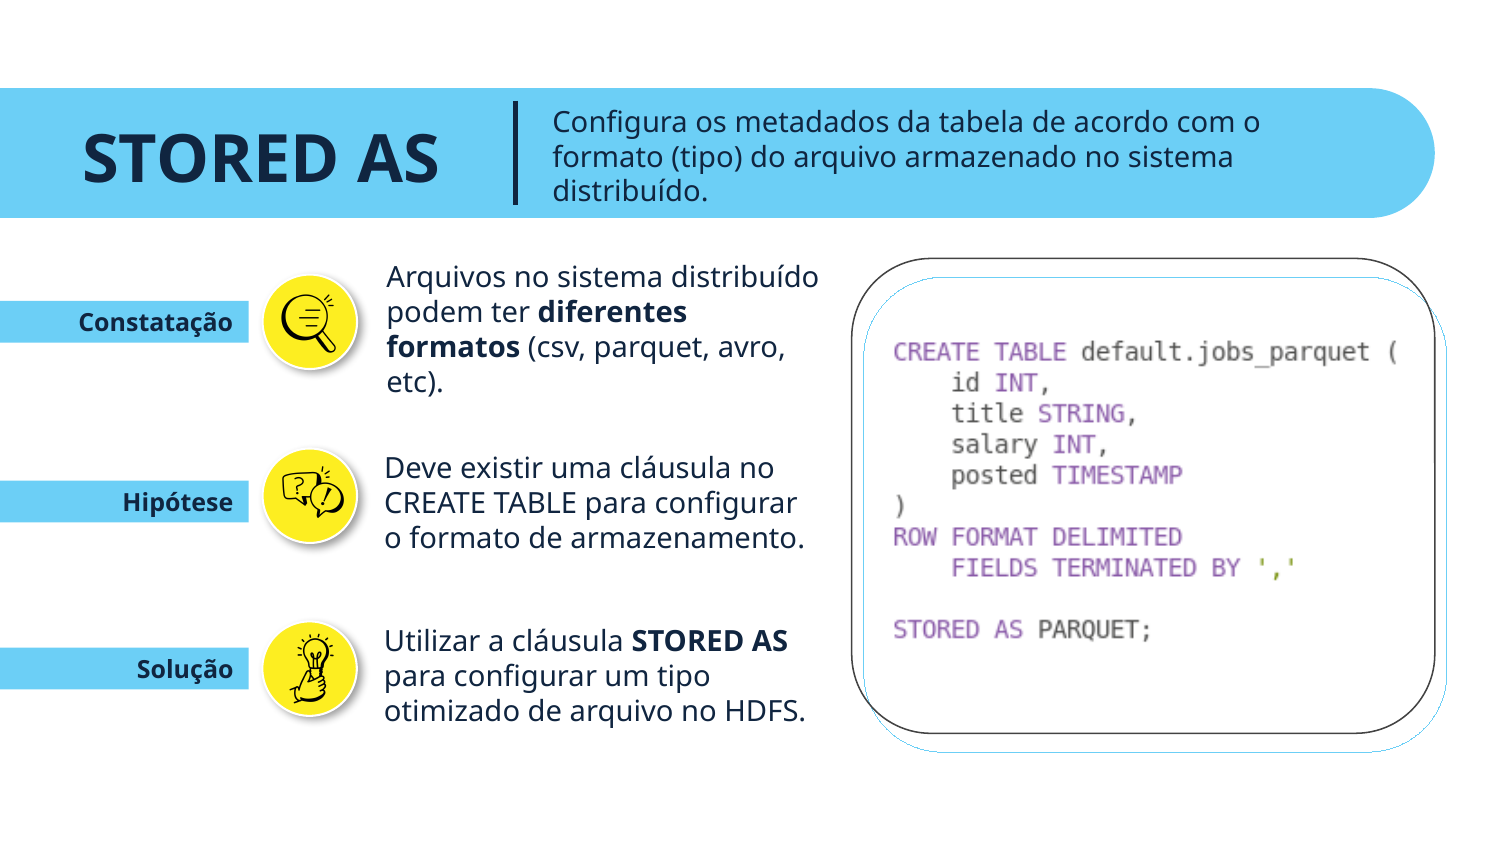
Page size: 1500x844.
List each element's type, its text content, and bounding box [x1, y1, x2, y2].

text_box Arquivos no sistema distribuído podem ter diferentes formatos (csv, parquet, avro, etc). [371, 269, 838, 388]
text_box Utilizar a cláusula STORED AS para configurar um tipo otimizado de arquivo no HDFS. [368, 615, 836, 734]
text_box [262, 448, 358, 544]
text_box Constatação [0, 300, 249, 343]
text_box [851, 258, 1448, 753]
text_box Deve existir uma cláusula no CREATE TABLE para configurar o formato de armazenamento. [369, 442, 836, 561]
text_box Solução [0, 647, 249, 690]
title STORED AS [28, 100, 495, 198]
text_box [262, 621, 358, 717]
text_box [0, 88, 1435, 218]
picture [885, 331, 1426, 653]
text_box Hipótese [0, 480, 249, 523]
text_box Configura os metadados da tabela de acordo com o formato (tipo) do arquivo armazenado no sistema distribuído. [537, 93, 1387, 218]
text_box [262, 274, 358, 370]
